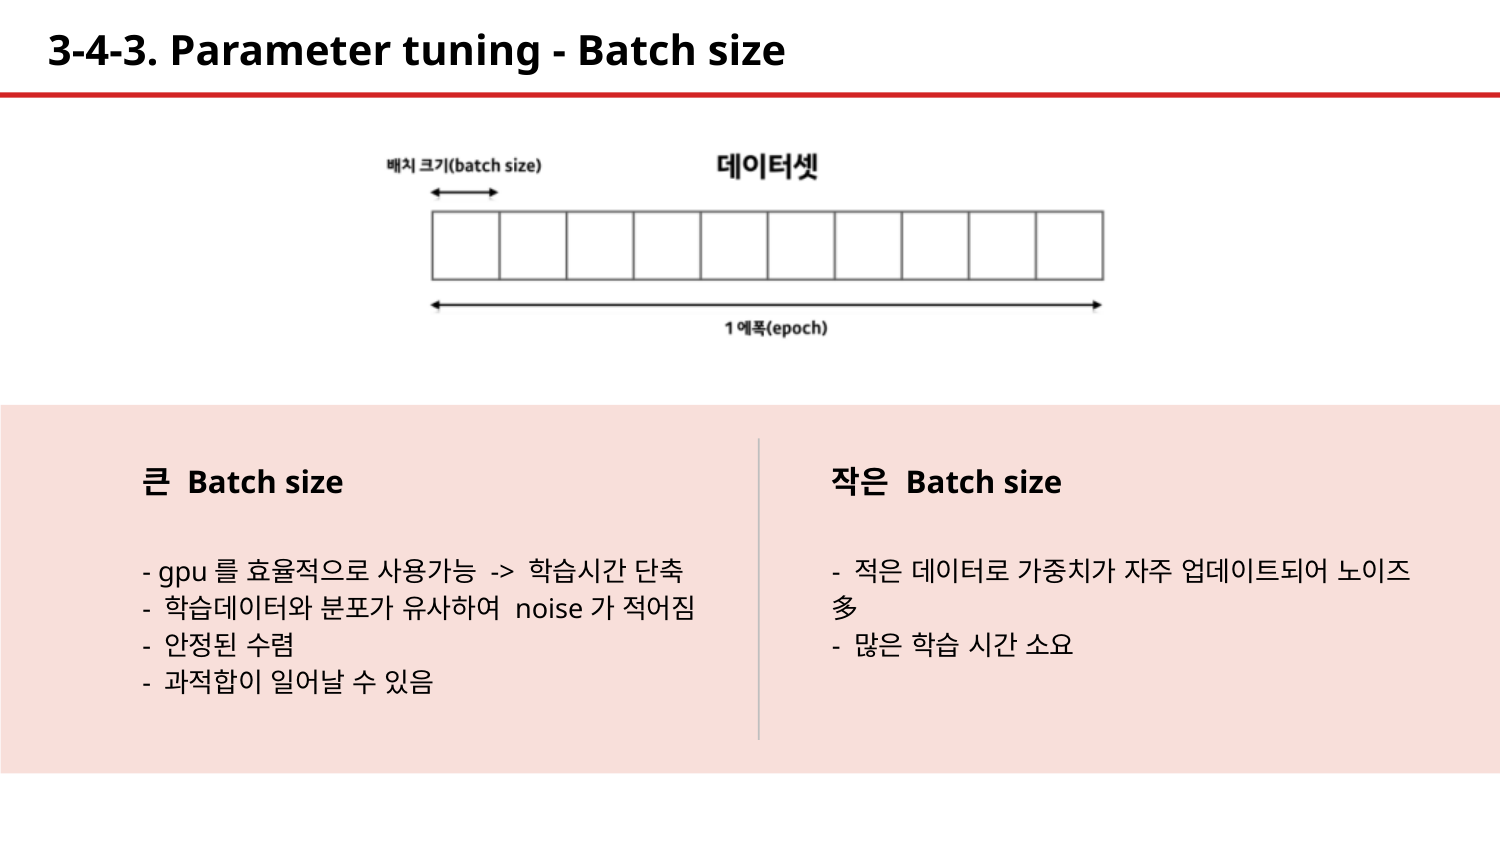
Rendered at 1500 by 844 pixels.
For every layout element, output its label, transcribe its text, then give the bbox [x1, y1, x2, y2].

text_box 작은 Batch size - 적은 데이터로 가중치가 자주 업데이트되어 노이즈 多 - 많은 학습 시간 소요 [816, 442, 1441, 813]
picture [375, 145, 1109, 343]
text_box [0, 92, 1500, 98]
text_box 큰 Batch size - gpu를 효율적으로 사용가능 -> 학습시간 단축 - 학습데이터와 분포가 유사하여 noise가 적어짐 - 안정된 수렴 - 과적합이 일어날 수 있음 [127, 442, 726, 813]
title 3-4-3. Parameter tuning - Batch size [33, 13, 849, 84]
text_box [0, 404, 1500, 774]
